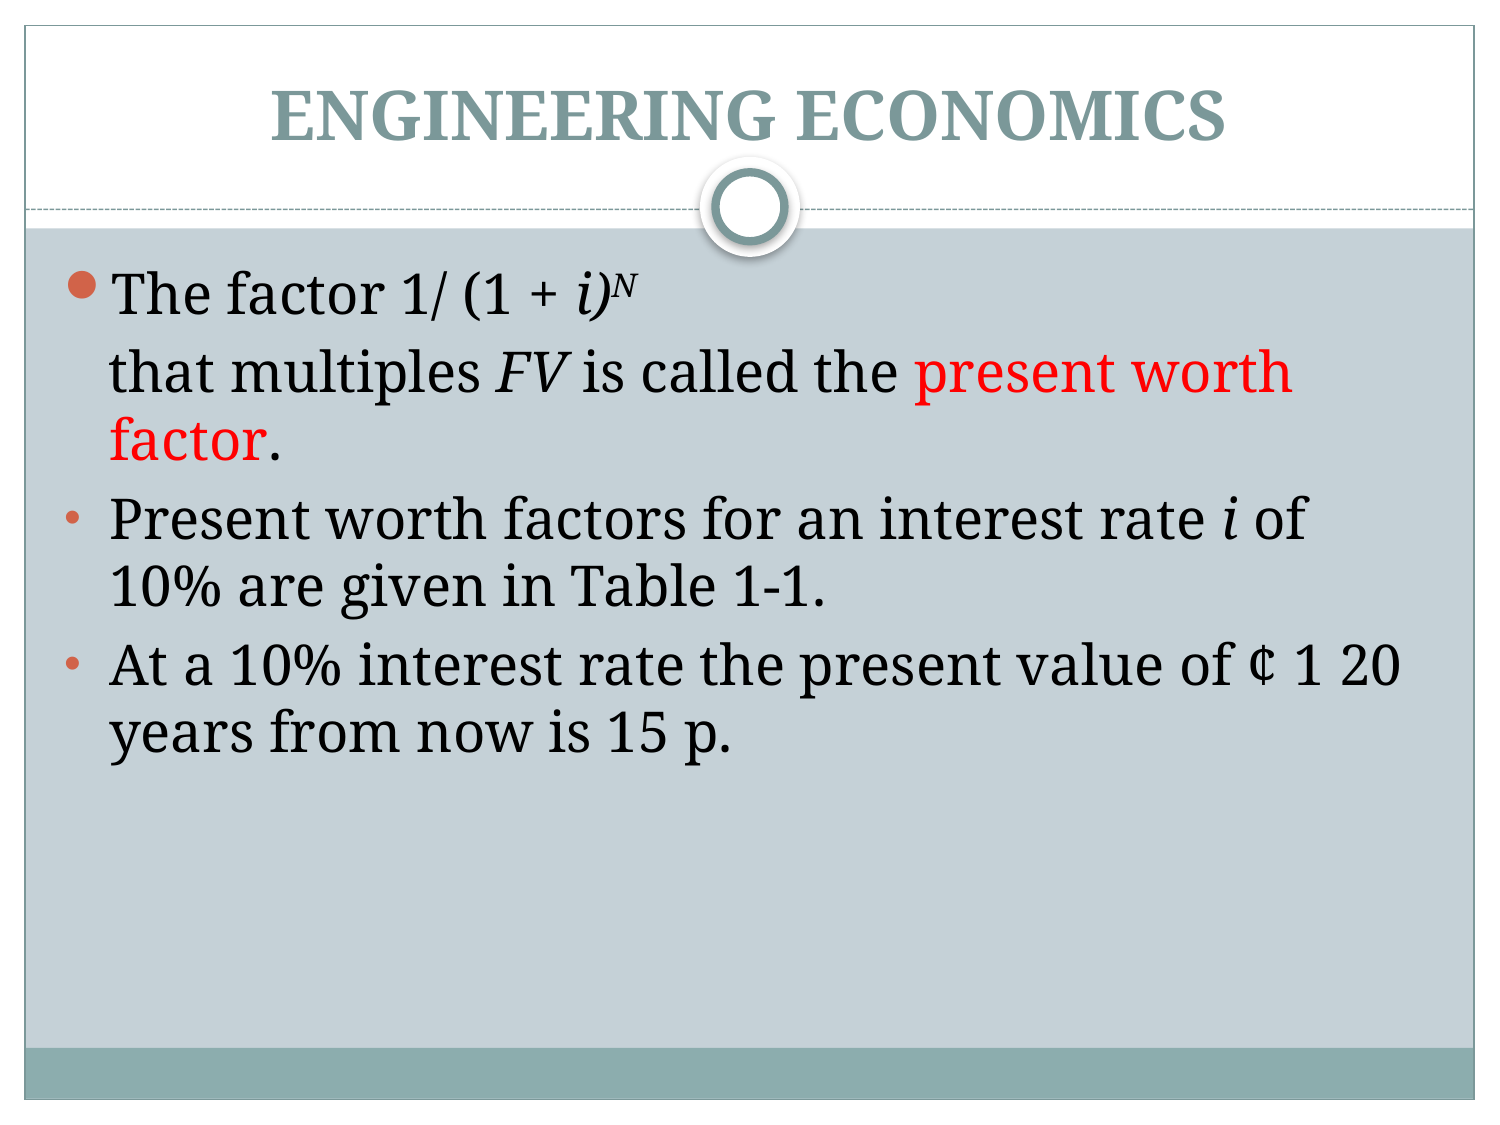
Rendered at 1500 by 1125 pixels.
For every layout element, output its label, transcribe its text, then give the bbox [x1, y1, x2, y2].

list The factor 1/ (1 + i)N that multiples FV is called the present worth factor. Present worth factors for an interest rate i of 10% are given in Table 1-1. At a 10% interest rate the present value of ¢ 1 20 years from now is 15 p. [49, 250, 1445, 1001]
title ENGINEERING ECONOMICS [49, 37, 1450, 162]
